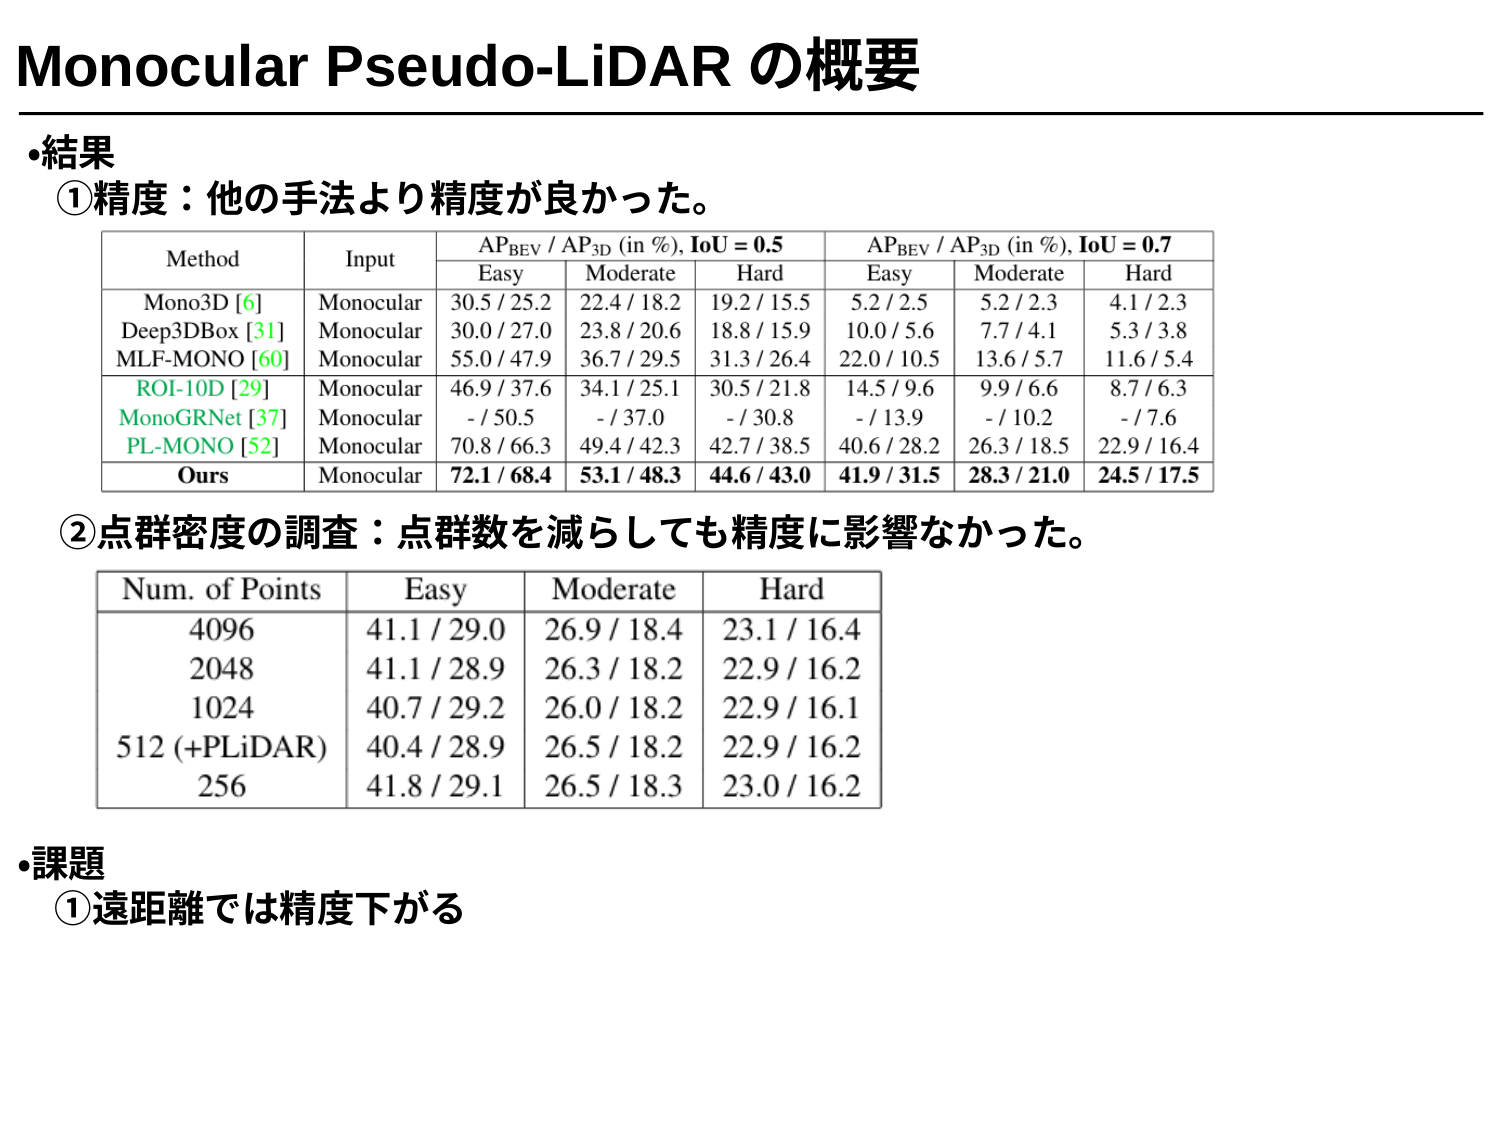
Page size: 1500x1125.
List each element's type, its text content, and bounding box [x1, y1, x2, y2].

text_box ①精度：他の手法より精度が良かった。 [4, 167, 746, 227]
text_box ・結果 [12, 162, 132, 167]
picture [86, 224, 1219, 497]
picture [86, 562, 884, 818]
text_box ②点群密度の調査：点群数を減らしても精度に影響なかった。 [6, 501, 1122, 562]
title Monocular Pseudo-LiDARの概要 [0, 0, 1350, 162]
text_box ・課題 ①遠距離では精度下がる [2, 832, 483, 938]
